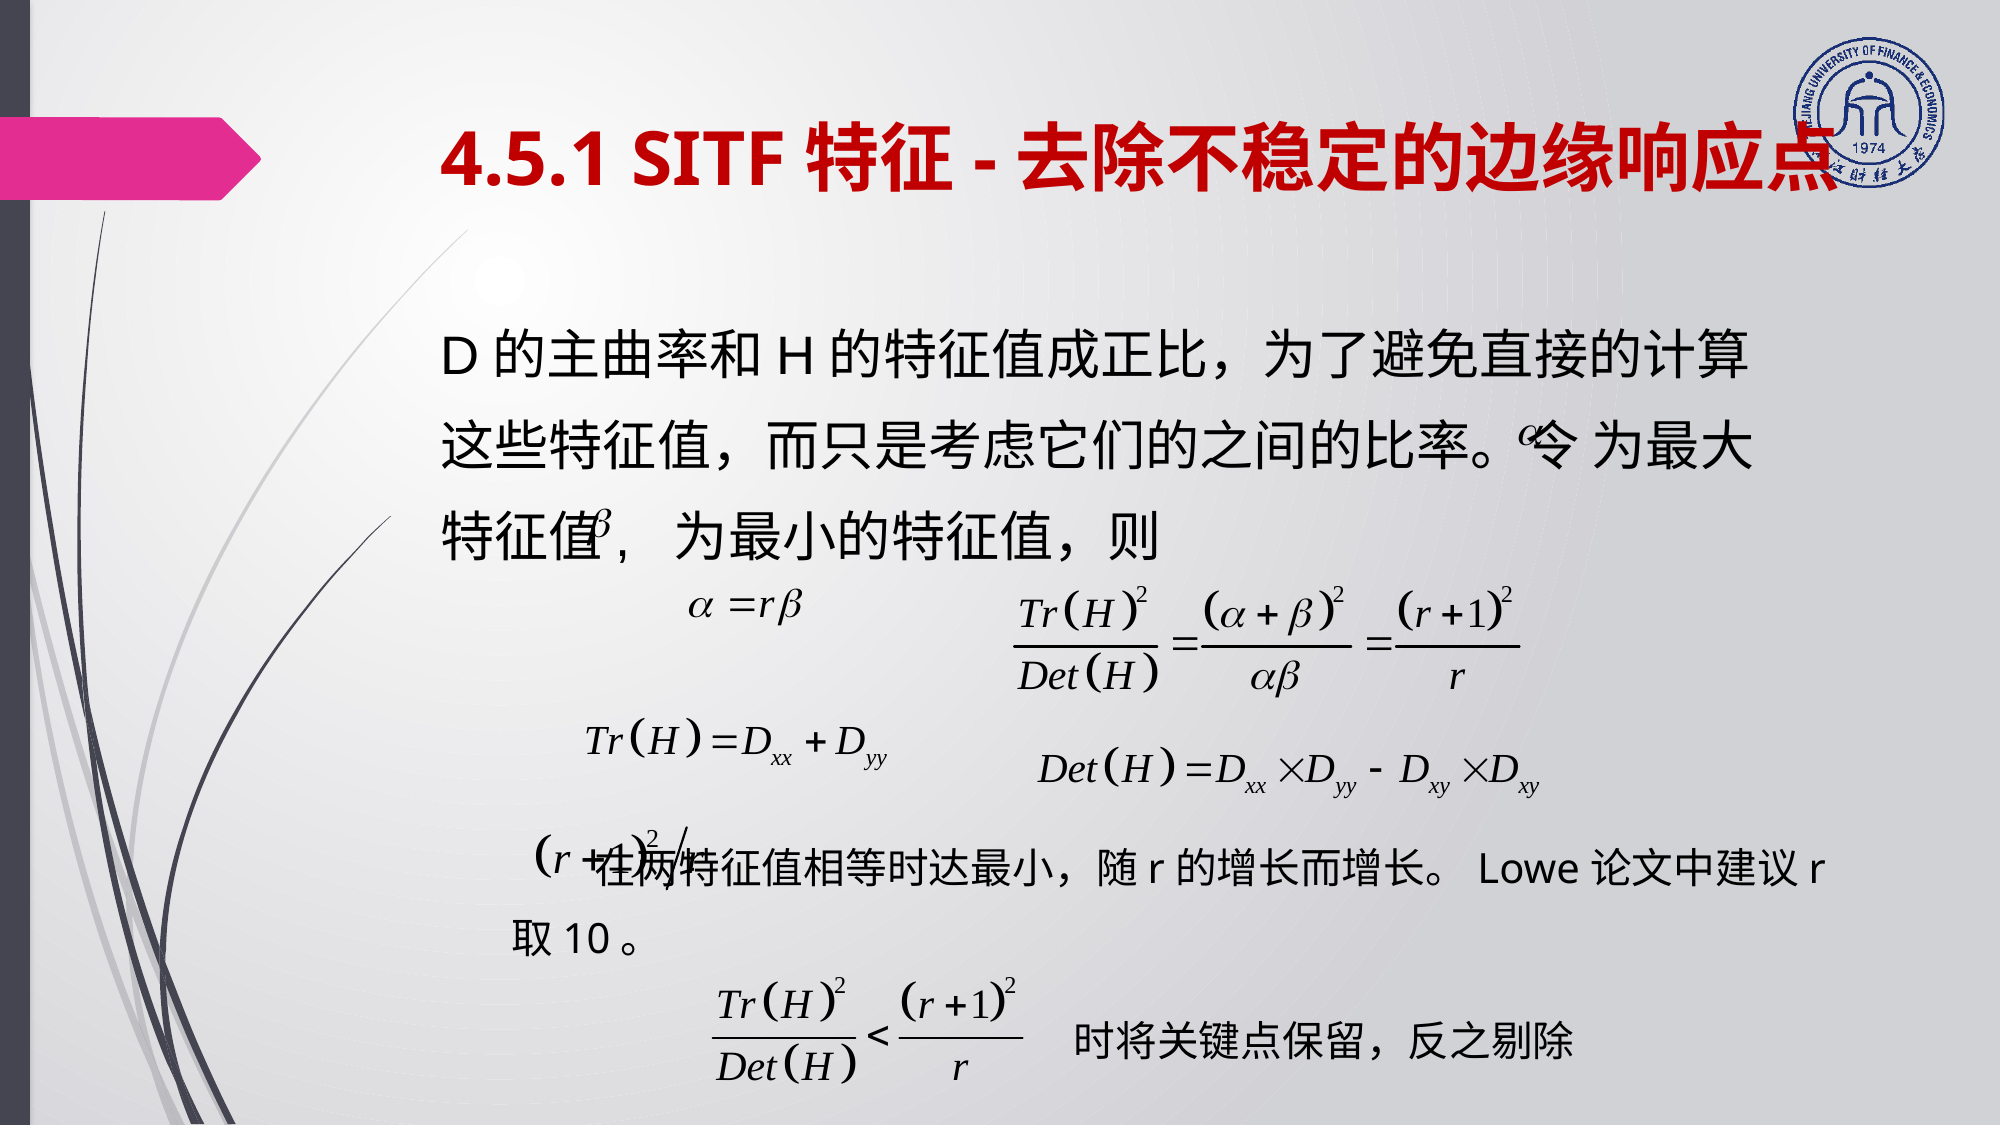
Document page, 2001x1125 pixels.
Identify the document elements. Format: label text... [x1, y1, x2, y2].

title 4.5.1 SITF特征-去除不稳定的边缘响应点 [425, 102, 1888, 313]
text_box 时将关键点保留，反之剔除 [1058, 1007, 1657, 1073]
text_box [1006, 573, 1530, 713]
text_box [580, 709, 897, 780]
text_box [1030, 737, 1547, 808]
picture [1793, 37, 1945, 188]
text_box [1511, 416, 1555, 457]
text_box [705, 964, 1031, 1105]
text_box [681, 579, 812, 636]
text_box 在两特征值相等时达最小，随r的增长而增长。Lowe论文中建议r取10。 [496, 814, 1863, 970]
text_box D的主曲率和H的特征值成正比，为了避免直接的计算这些特征值，而只是考虑它们的之间的比率。令 为最大特征值, 为最小的特征值，则 [425, 287, 1792, 575]
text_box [528, 817, 714, 901]
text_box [578, 499, 622, 556]
